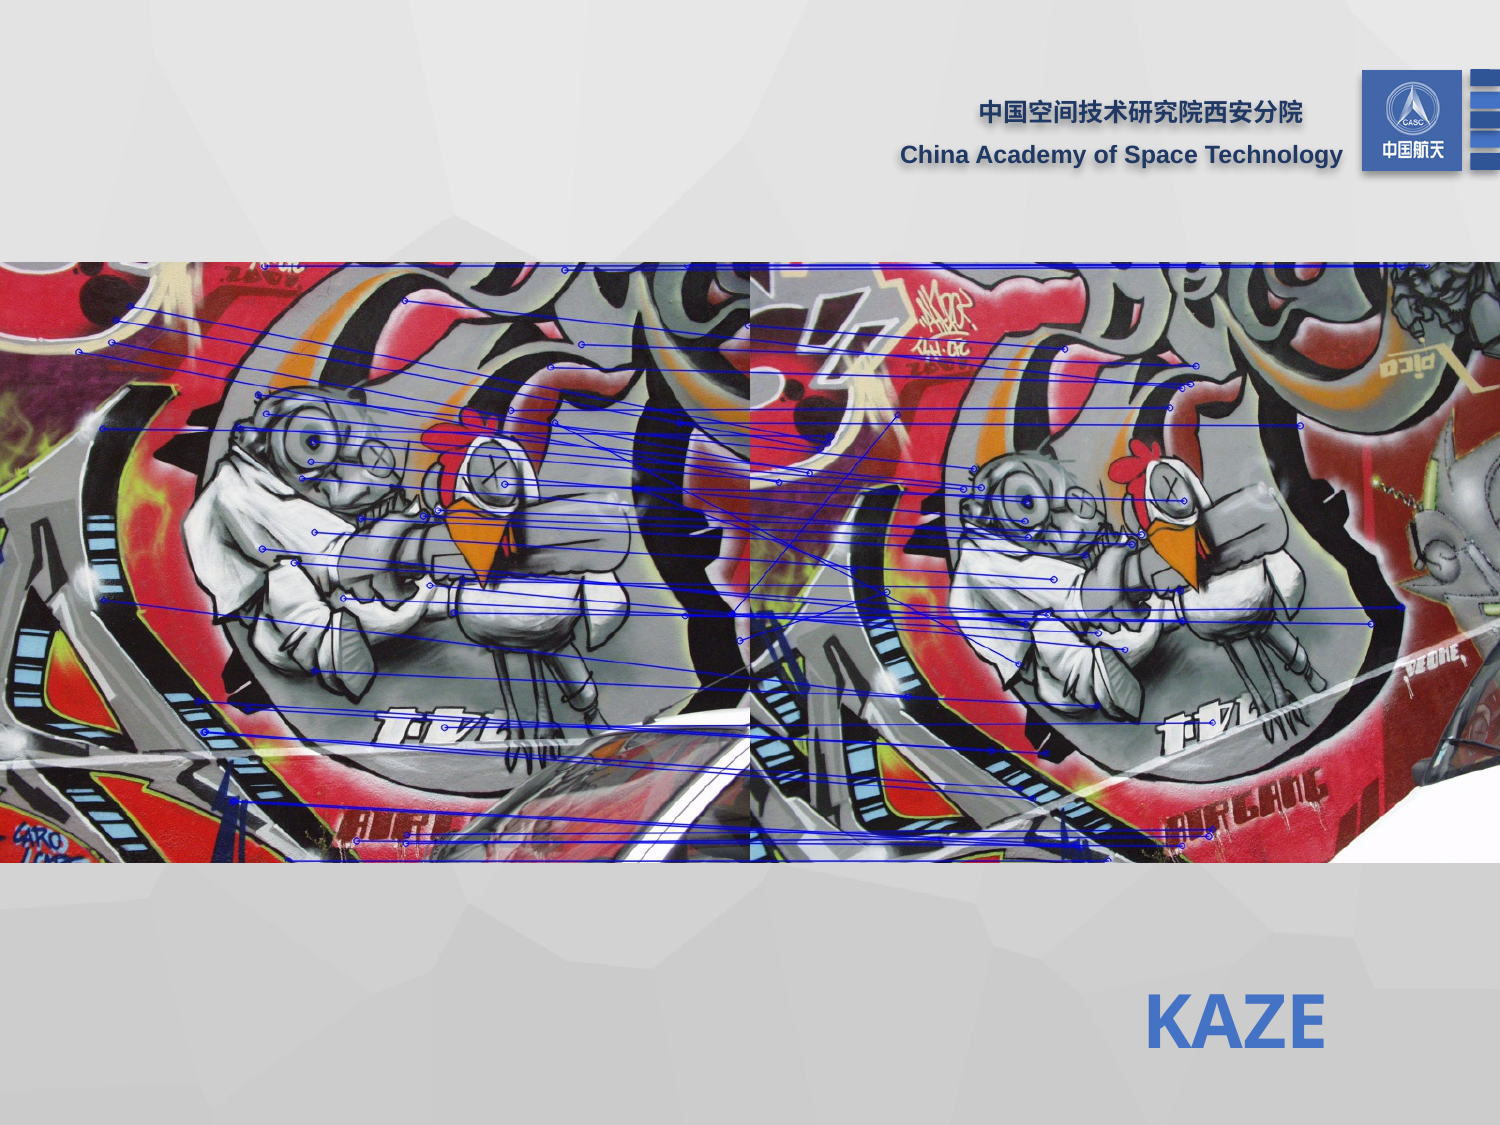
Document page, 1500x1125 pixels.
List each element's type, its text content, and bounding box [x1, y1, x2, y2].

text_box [783, 69, 1500, 175]
picture [0, 1, 1500, 1125]
text_box KAZE [1127, 965, 1426, 1071]
picture [1362, 70, 1462, 171]
